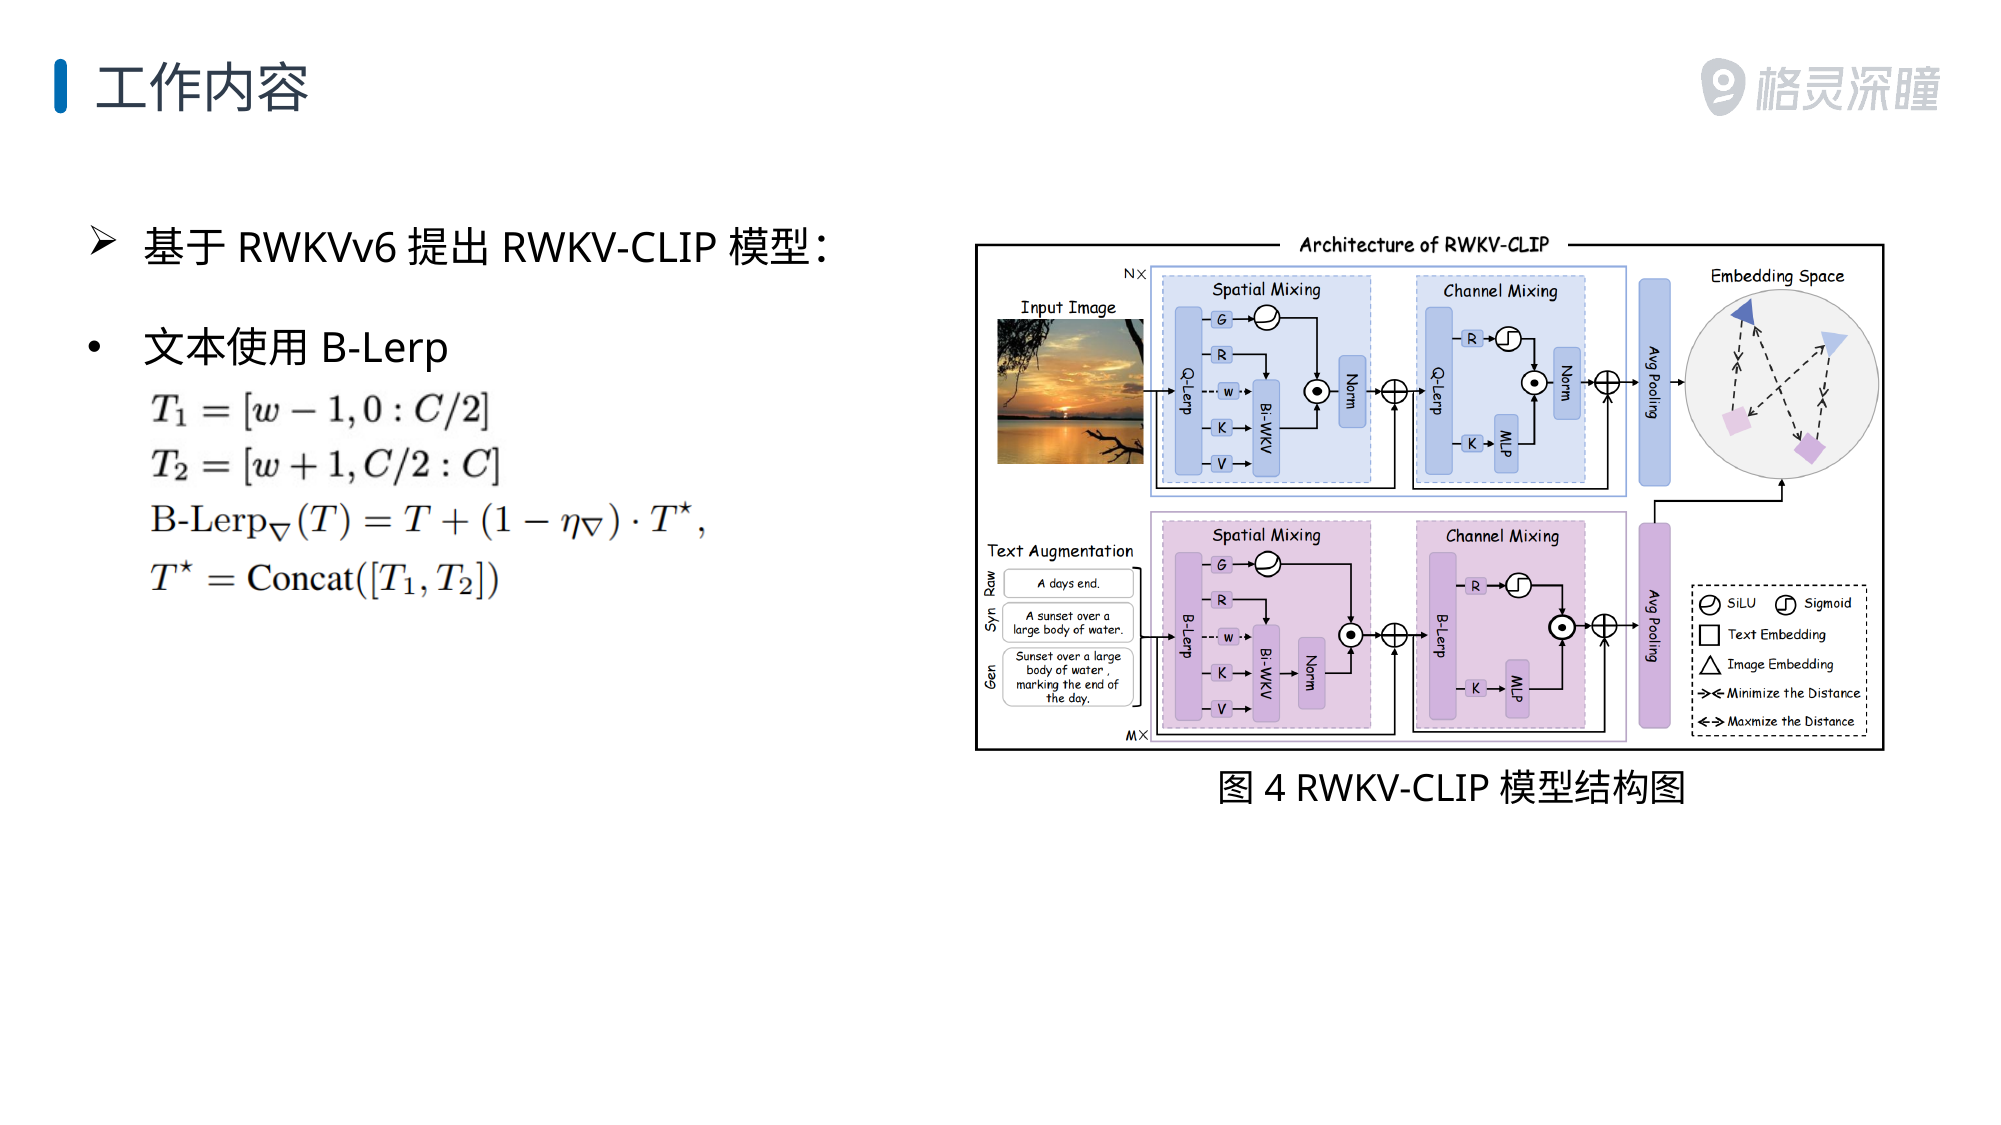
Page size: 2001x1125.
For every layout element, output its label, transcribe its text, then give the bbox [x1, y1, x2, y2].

text_box 基于RWKVv6提出RWKV-CLIP模型： 文本使用B-Lerp [72, 163, 1033, 701]
picture [969, 233, 1886, 753]
text_box 工作内容 [79, 46, 479, 126]
text_box 图4 RWKV-CLIP模型结构图 [1071, 756, 1834, 817]
picture [125, 378, 718, 612]
